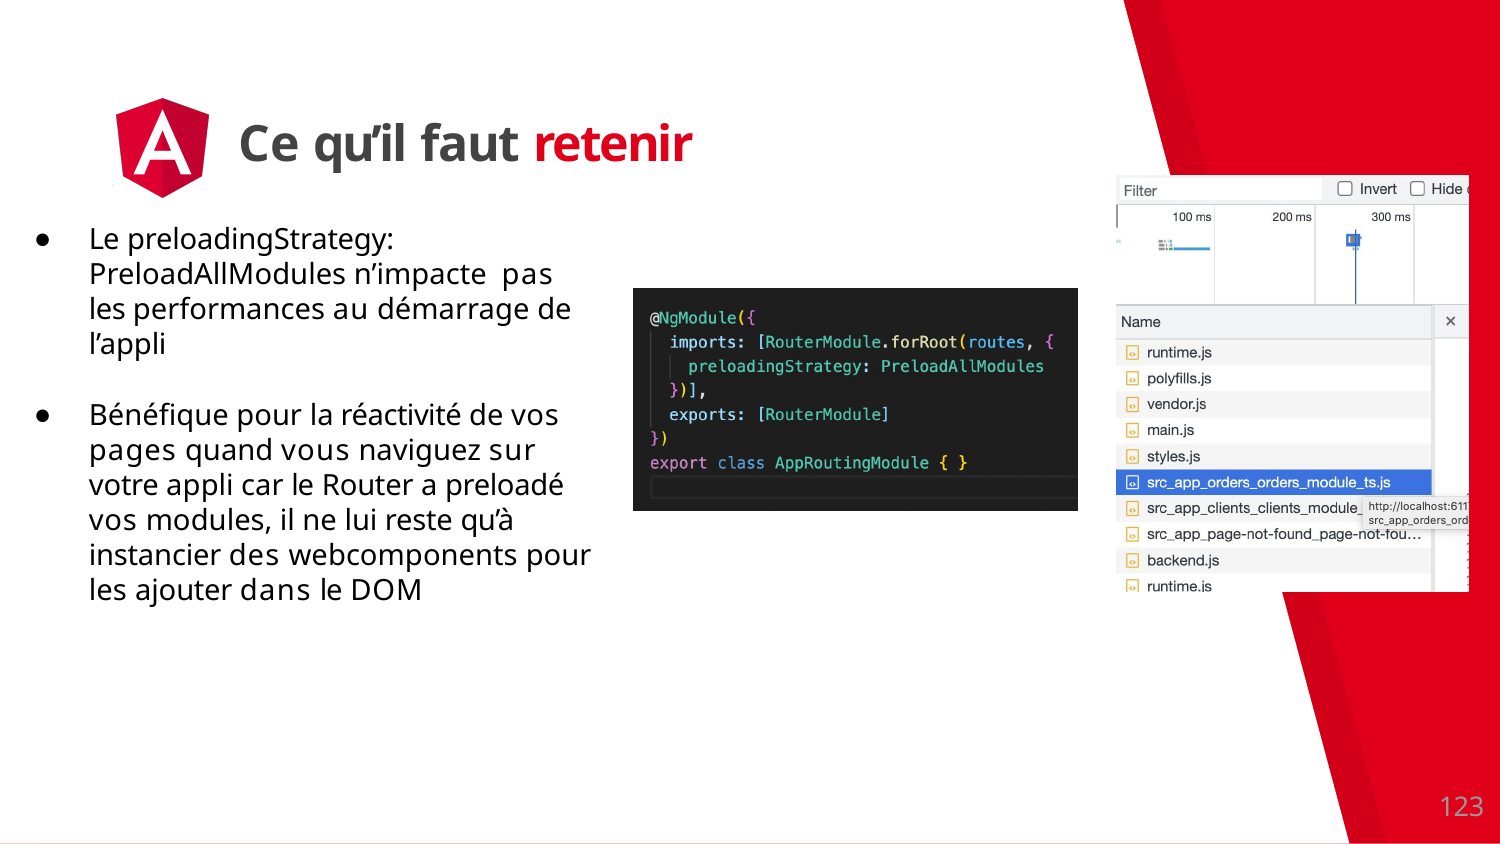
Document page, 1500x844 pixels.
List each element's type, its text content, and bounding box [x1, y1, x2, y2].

text_box Le preloadingStrategy: PreloadAllModules n’impacte pas les performances au démarrage de l’appli Bénéﬁque pour la réactivité de vos pages quand vous naviguez sur votre appli car le Router a preloadé vos modules, il ne lui reste qu’à instancier des webcomponents pour les ajouter dans le DOM [31, 218, 598, 607]
title Ce qu’il faut retenir [55, 27, 1120, 218]
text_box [100, 83, 1470, 592]
slide_number 123 [1431, 794, 1488, 844]
